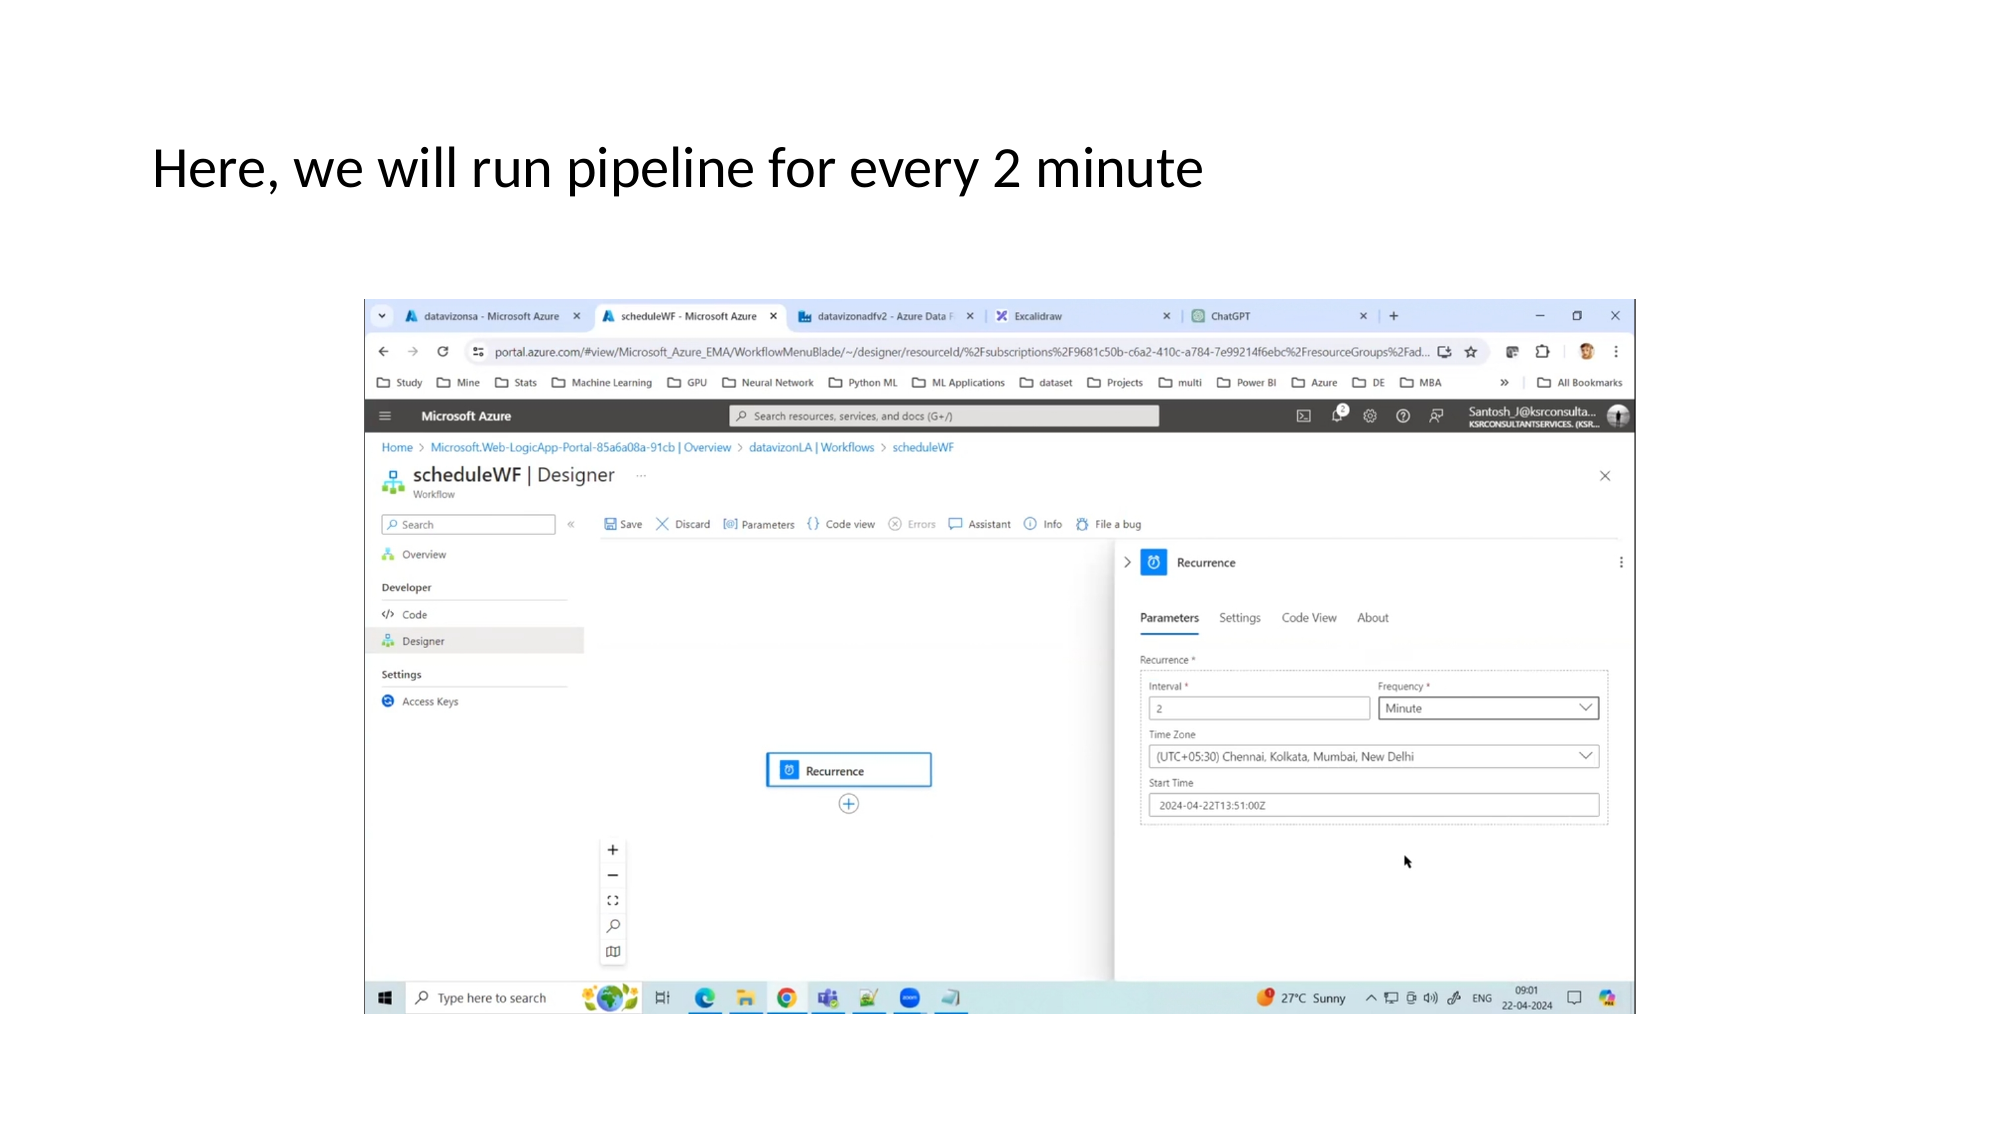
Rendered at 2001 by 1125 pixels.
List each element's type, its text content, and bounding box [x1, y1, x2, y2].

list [364, 299, 1636, 1014]
title Here, we will run pipeline for every 2 minute [137, 59, 1863, 278]
